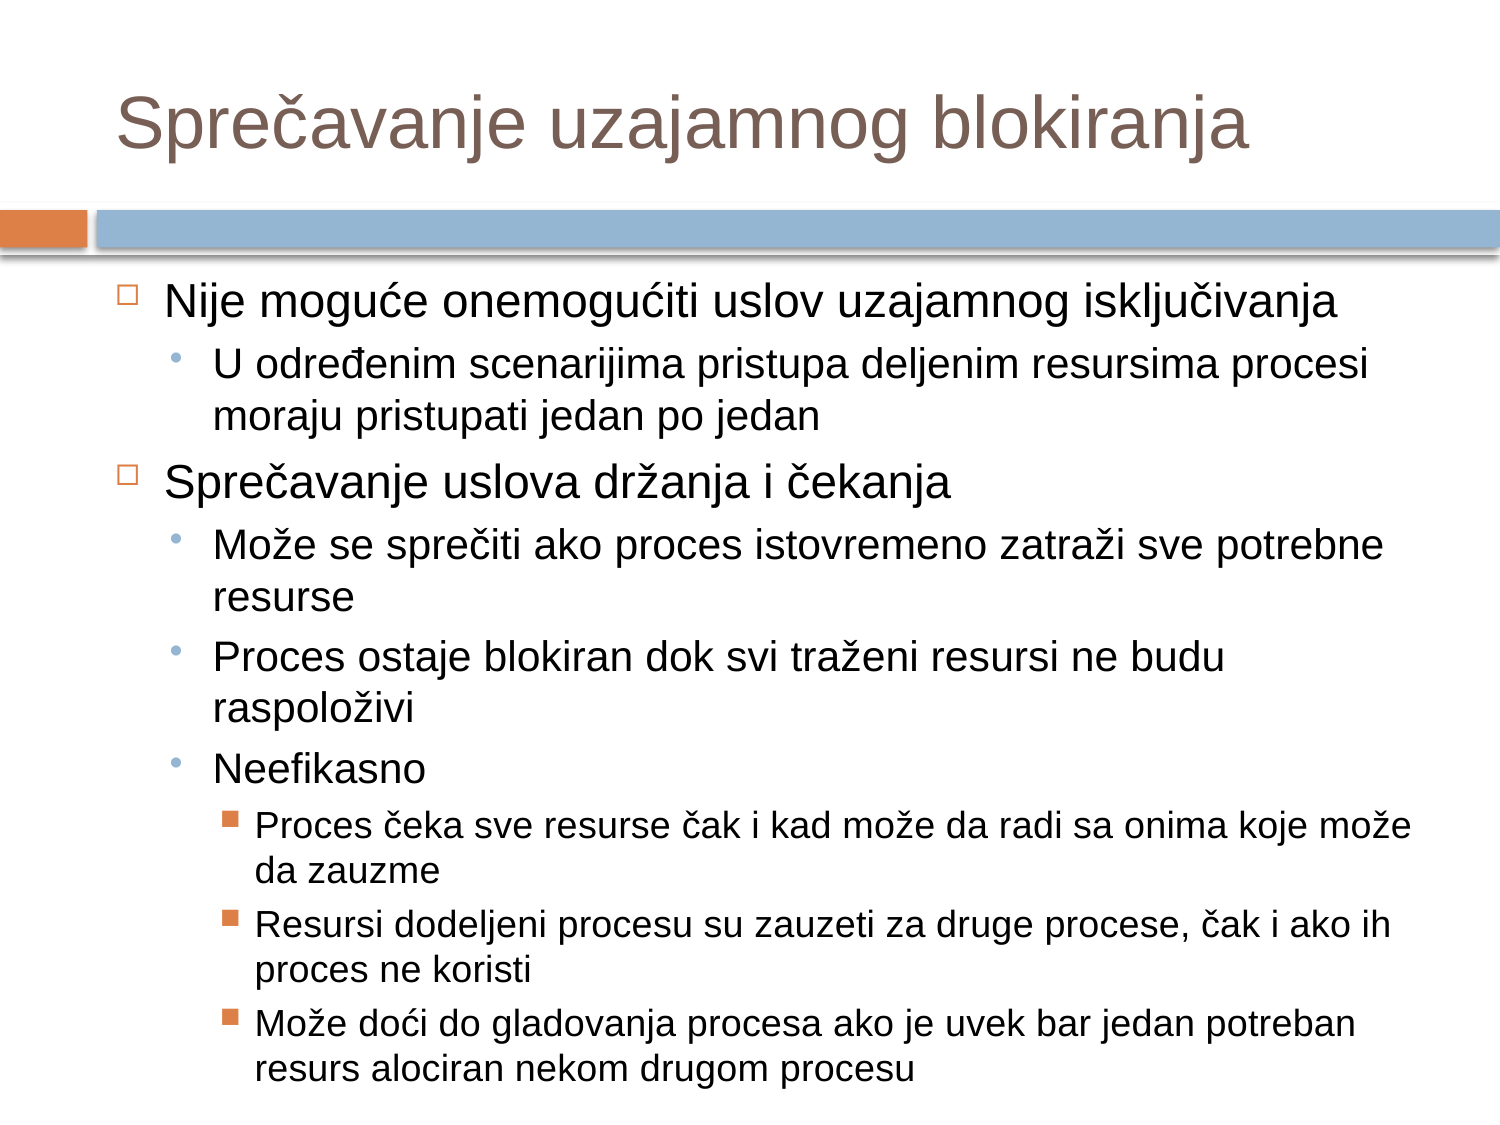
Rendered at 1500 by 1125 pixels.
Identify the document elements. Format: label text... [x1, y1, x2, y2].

title Sprečavanje uzajamnog blokiranja [100, 37, 1438, 200]
list Nije moguće onemogućiti uslov uzajamnog isključivanja U određenim scenarijima pristupa deljenim resursima procesi moraju pristupati jedan po jedan Sprečavanje uslova držanja i čekanja Može se sprečiti ako proces istovremeno zatraži sve potrebne resurse Proces ostaje blokiran dok svi traženi resursi ne budu raspoloživi Neefikasno Proces čeka sve resurse čak i kad može da radi sa onima koje može da zauzme Resursi dodeljeni procesu su zauzeti za druge procese, čak i ako ih proces ne koristi Može doći do gladovanja procesa ako je uvek bar jedan potreban resurs alociran nekom drugom procesu [100, 262, 1438, 1100]
